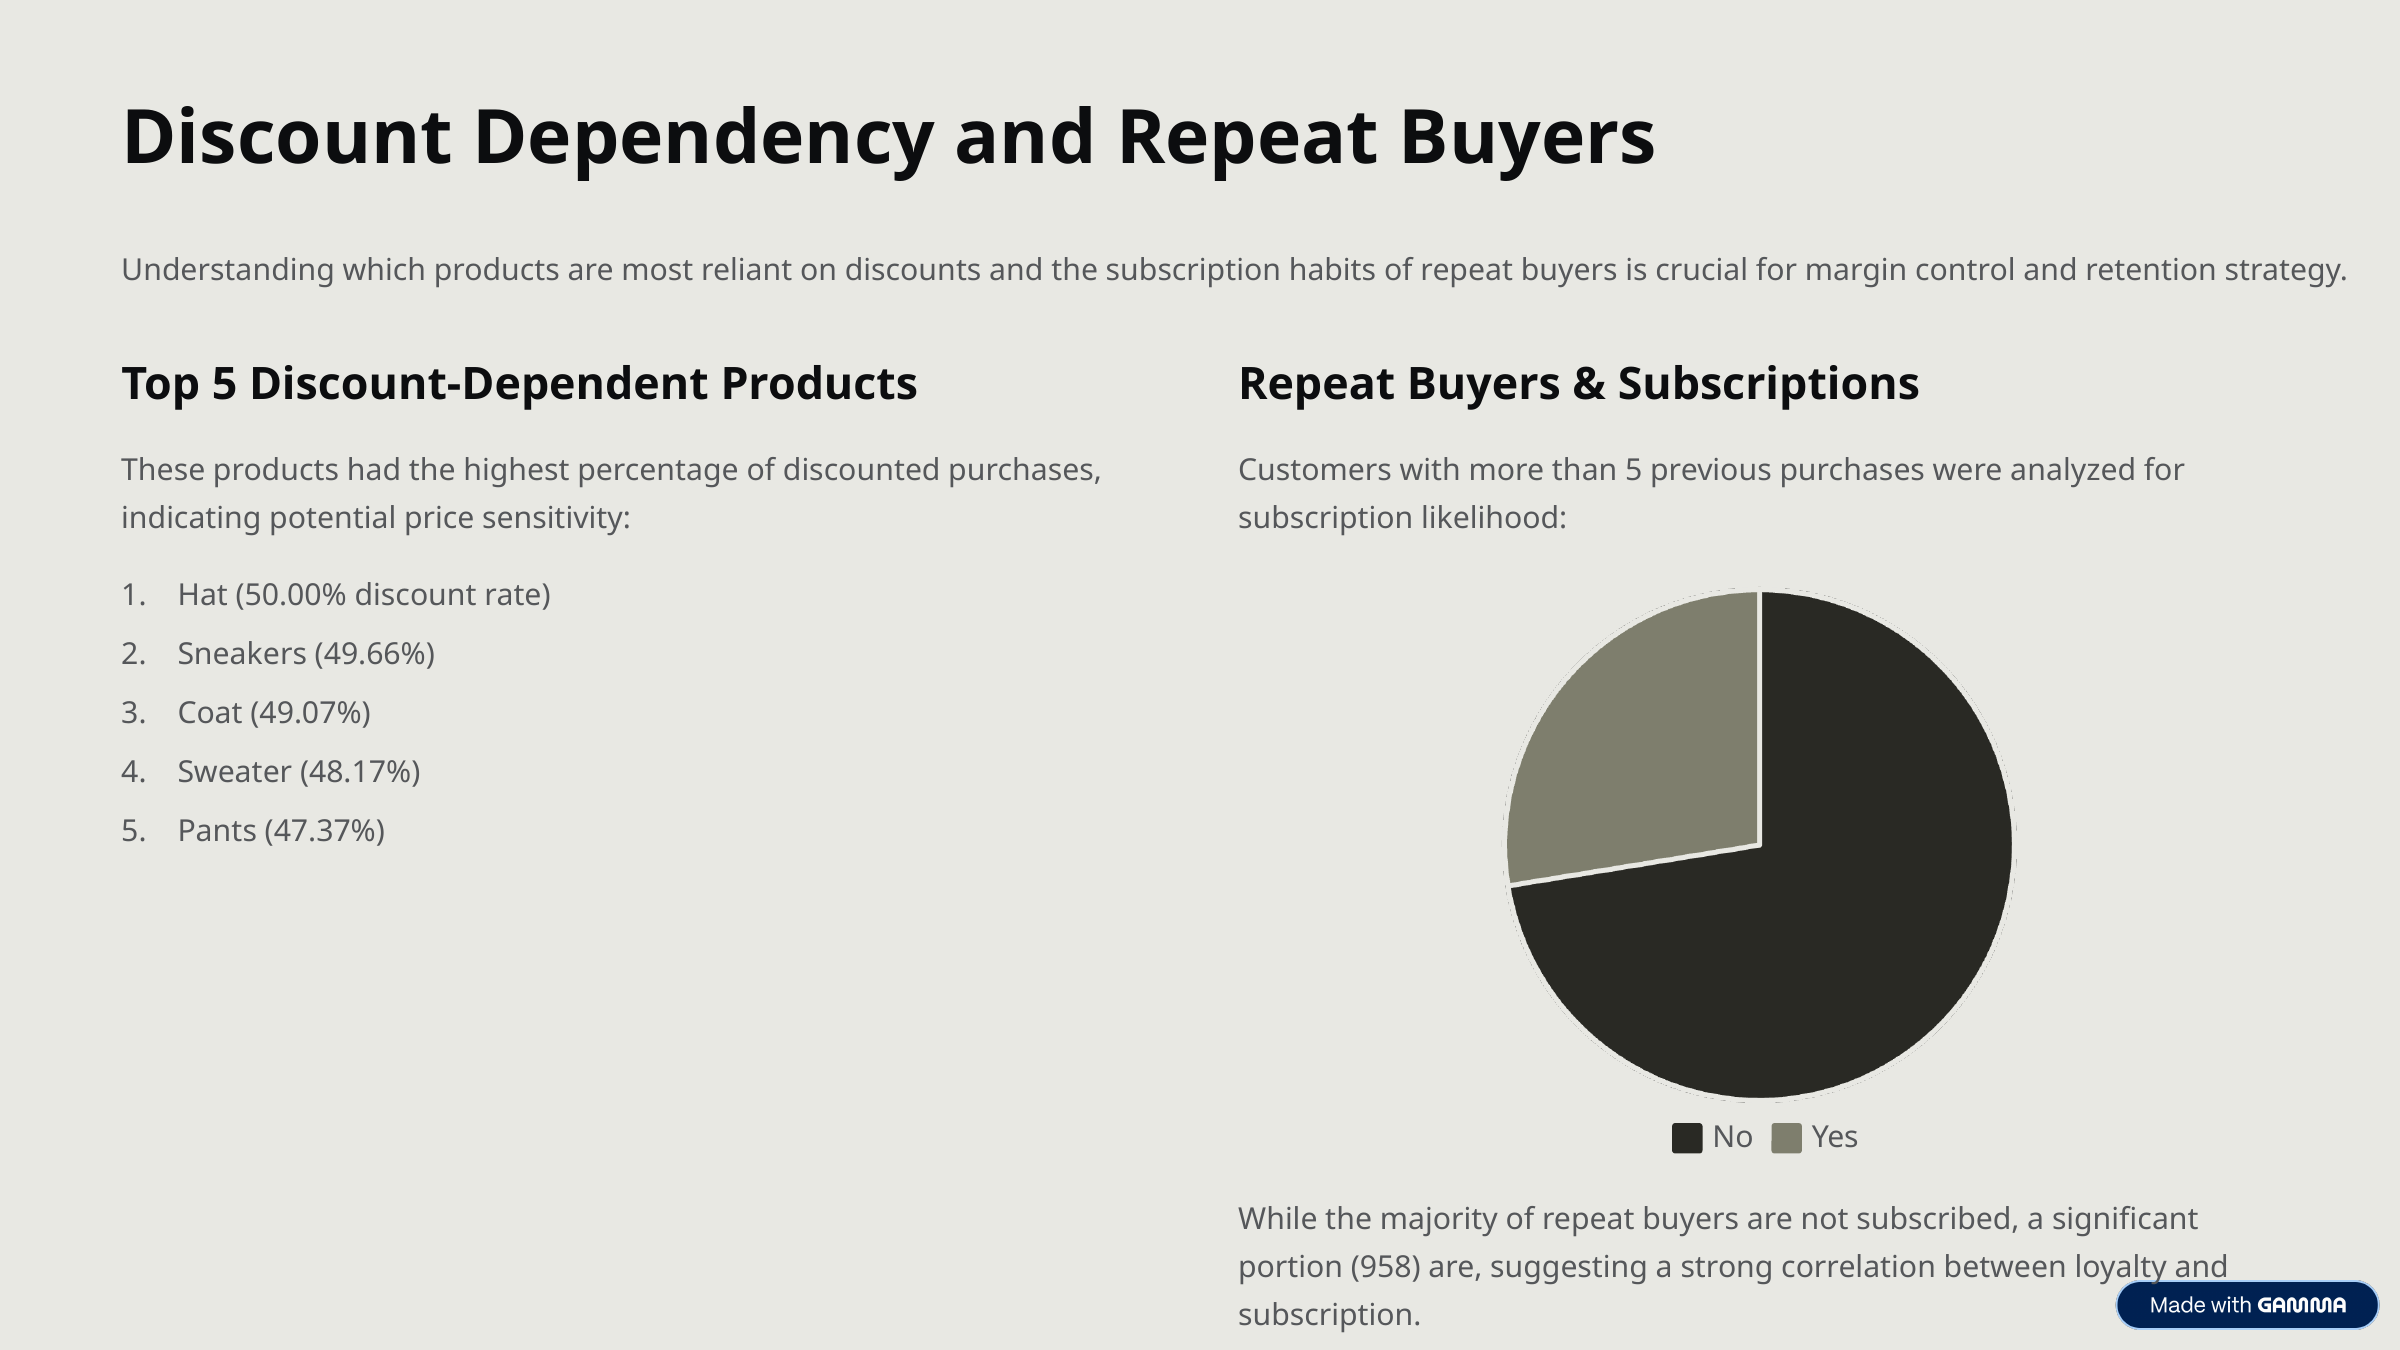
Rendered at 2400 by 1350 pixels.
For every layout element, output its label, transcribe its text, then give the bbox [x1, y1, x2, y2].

text_box Yes [1811, 1123, 1855, 1154]
text_box Sweater (48.17%) [121, 740, 1163, 790]
text_box Top 5 Discount-Dependent Products [121, 351, 1118, 409]
picture [2106, 1271, 2389, 1339]
text_box Hat (50.00% discount rate) [121, 563, 1163, 612]
text_box No [1712, 1123, 1747, 1154]
text_box While the majority of repeat buyers are not subscribed, a significant portion (958) are, suggesting a strong correlation between loyalty and subscription. [1238, 1187, 2280, 1285]
text_box Discount Dependency and Repeat Buyers [121, 83, 1995, 179]
text_box These products had the highest percentage of discounted purchases, indicating potential price sensitivity: [121, 439, 1163, 536]
text_box Understanding which products are most reliant on discounts and the subscription habits of repeat buyers is crucial for margin control and retention strategy. [121, 238, 2279, 288]
text_box Coat (49.07%) [121, 681, 1163, 731]
text_box Pants (47.37%) [121, 799, 1163, 849]
text_box Customers with more than 5 previous purchases were analyzed for subscription likelihood: [1238, 439, 2280, 536]
text_box [1771, 1123, 1802, 1154]
text_box Sneakers (49.66%) [121, 622, 1163, 671]
picture [1238, 570, 2280, 1119]
text_box [1672, 1123, 1703, 1154]
text_box Repeat Buyers & Subscriptions [1238, 351, 2108, 409]
